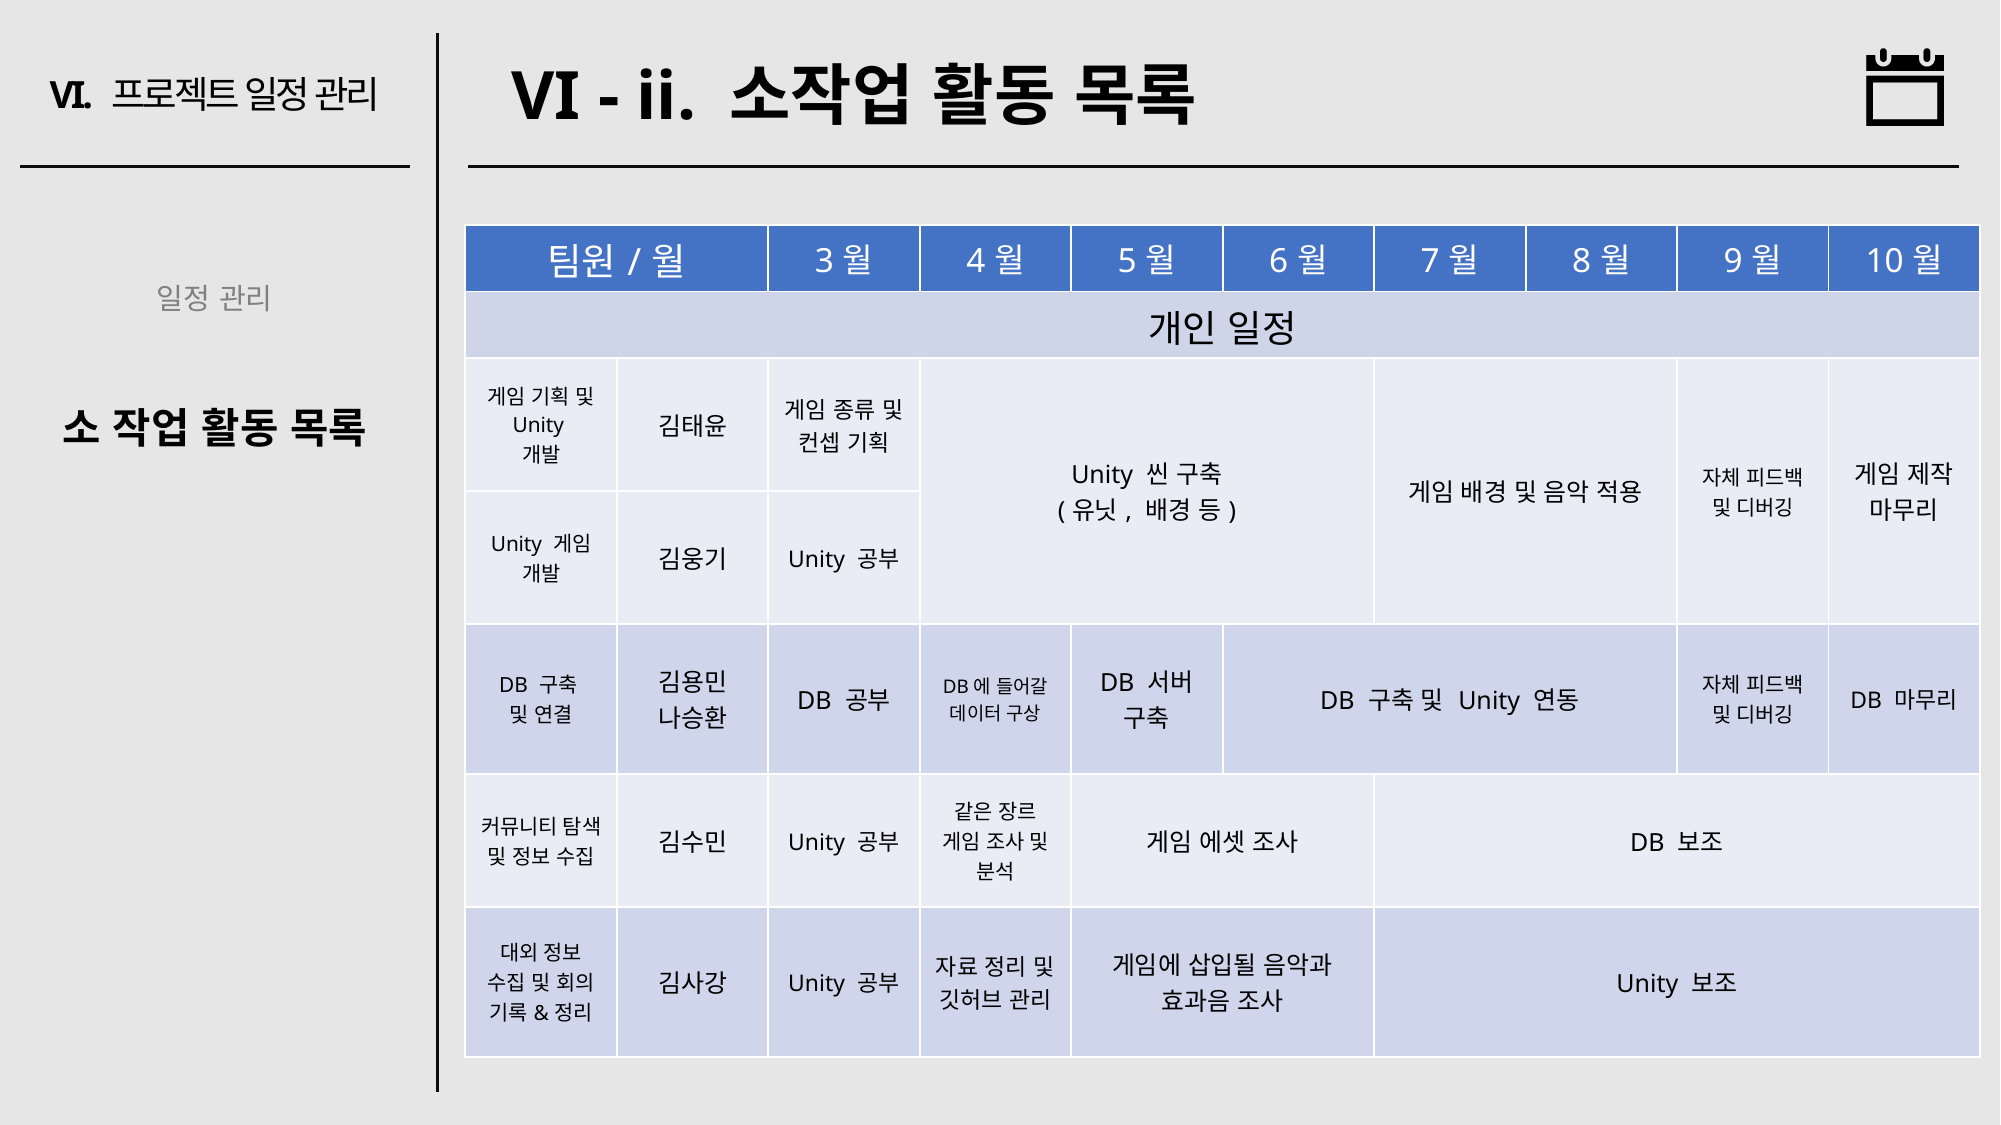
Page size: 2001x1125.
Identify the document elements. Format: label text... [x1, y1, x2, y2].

table_cell Unity 게임 개발 [466, 492, 616, 623]
table_header 5월 [1072, 226, 1222, 291]
table_cell 김용민 나승환 [618, 625, 767, 773]
picture [1850, 32, 1960, 142]
table_cell 김사강 [618, 908, 767, 1056]
text_box 일정 관리 [19, 272, 411, 323]
table_cell DB 서버 구축 [1072, 625, 1222, 773]
table_cell 김웅기 [618, 492, 767, 623]
table_cell DB 구축 및 연결 [466, 625, 616, 773]
table_cell 김수민 [618, 775, 767, 906]
table_header 10월 [1829, 226, 1979, 291]
table_header 8월 [1527, 226, 1676, 291]
text_box VI - ii. 소작업 활동 목록 [496, 45, 1850, 141]
table_cell 커뮤니티 탐색 및 정보 수집 [466, 775, 616, 906]
table_cell DB 구축 및 Unity 연동 [1224, 625, 1676, 773]
table_cell Unity 씬 구축 (유닛, 배경 등) [921, 359, 1373, 623]
text_box VI. 프로젝트 일정 관리 [19, 63, 411, 123]
table_cell 자료 정리 및 깃허브 관리 [921, 908, 1070, 1056]
table_header 7월 [1375, 226, 1525, 291]
table_cell Unity 보조 [1375, 908, 1979, 1056]
table_cell 김태윤 [618, 359, 767, 490]
table_header 팀원/월 [466, 226, 767, 291]
table_header 9월 [1678, 226, 1828, 291]
table_cell DB 마무리 [1829, 625, 1979, 773]
table_header 3월 [769, 226, 919, 291]
table_cell 자체 피드백 및 디버깅 [1678, 625, 1828, 773]
table_cell Unity 공부 [769, 775, 919, 906]
table_header 6월 [1224, 226, 1373, 291]
table_header 4월 [921, 226, 1070, 291]
text_box 소 작업 활동 목록 [19, 394, 411, 459]
table_cell 게임 배경 및 음악 적용 [1375, 359, 1676, 623]
table_cell 개인 일정 [466, 292, 1979, 357]
table_cell 게임 에셋 조사 [1072, 775, 1373, 906]
table_cell DB 보조 [1375, 775, 1979, 906]
table_cell 자체 피드백 및 디버깅 [1678, 359, 1828, 623]
table_cell 게임에 삽입될 음악과 효과음 조사 [1072, 908, 1373, 1056]
table_cell 게임 기획 및 Unity 개발 [466, 359, 616, 490]
table_cell Unity 공부 [769, 492, 919, 623]
table_cell 대외 정보 수집 및 회의 기록&정리 [466, 908, 616, 1056]
table_cell DB에 들어갈 데이터 구상 [921, 625, 1070, 773]
table_cell 게임 종류 및 컨셉 기획 [769, 359, 919, 490]
table_cell Unity 공부 [769, 908, 919, 1056]
table_cell DB 공부 [769, 625, 919, 773]
table_cell 같은 장르 게임 조사 및 분석 [921, 775, 1070, 906]
table_cell 게임 제작 마무리 [1829, 359, 1979, 623]
